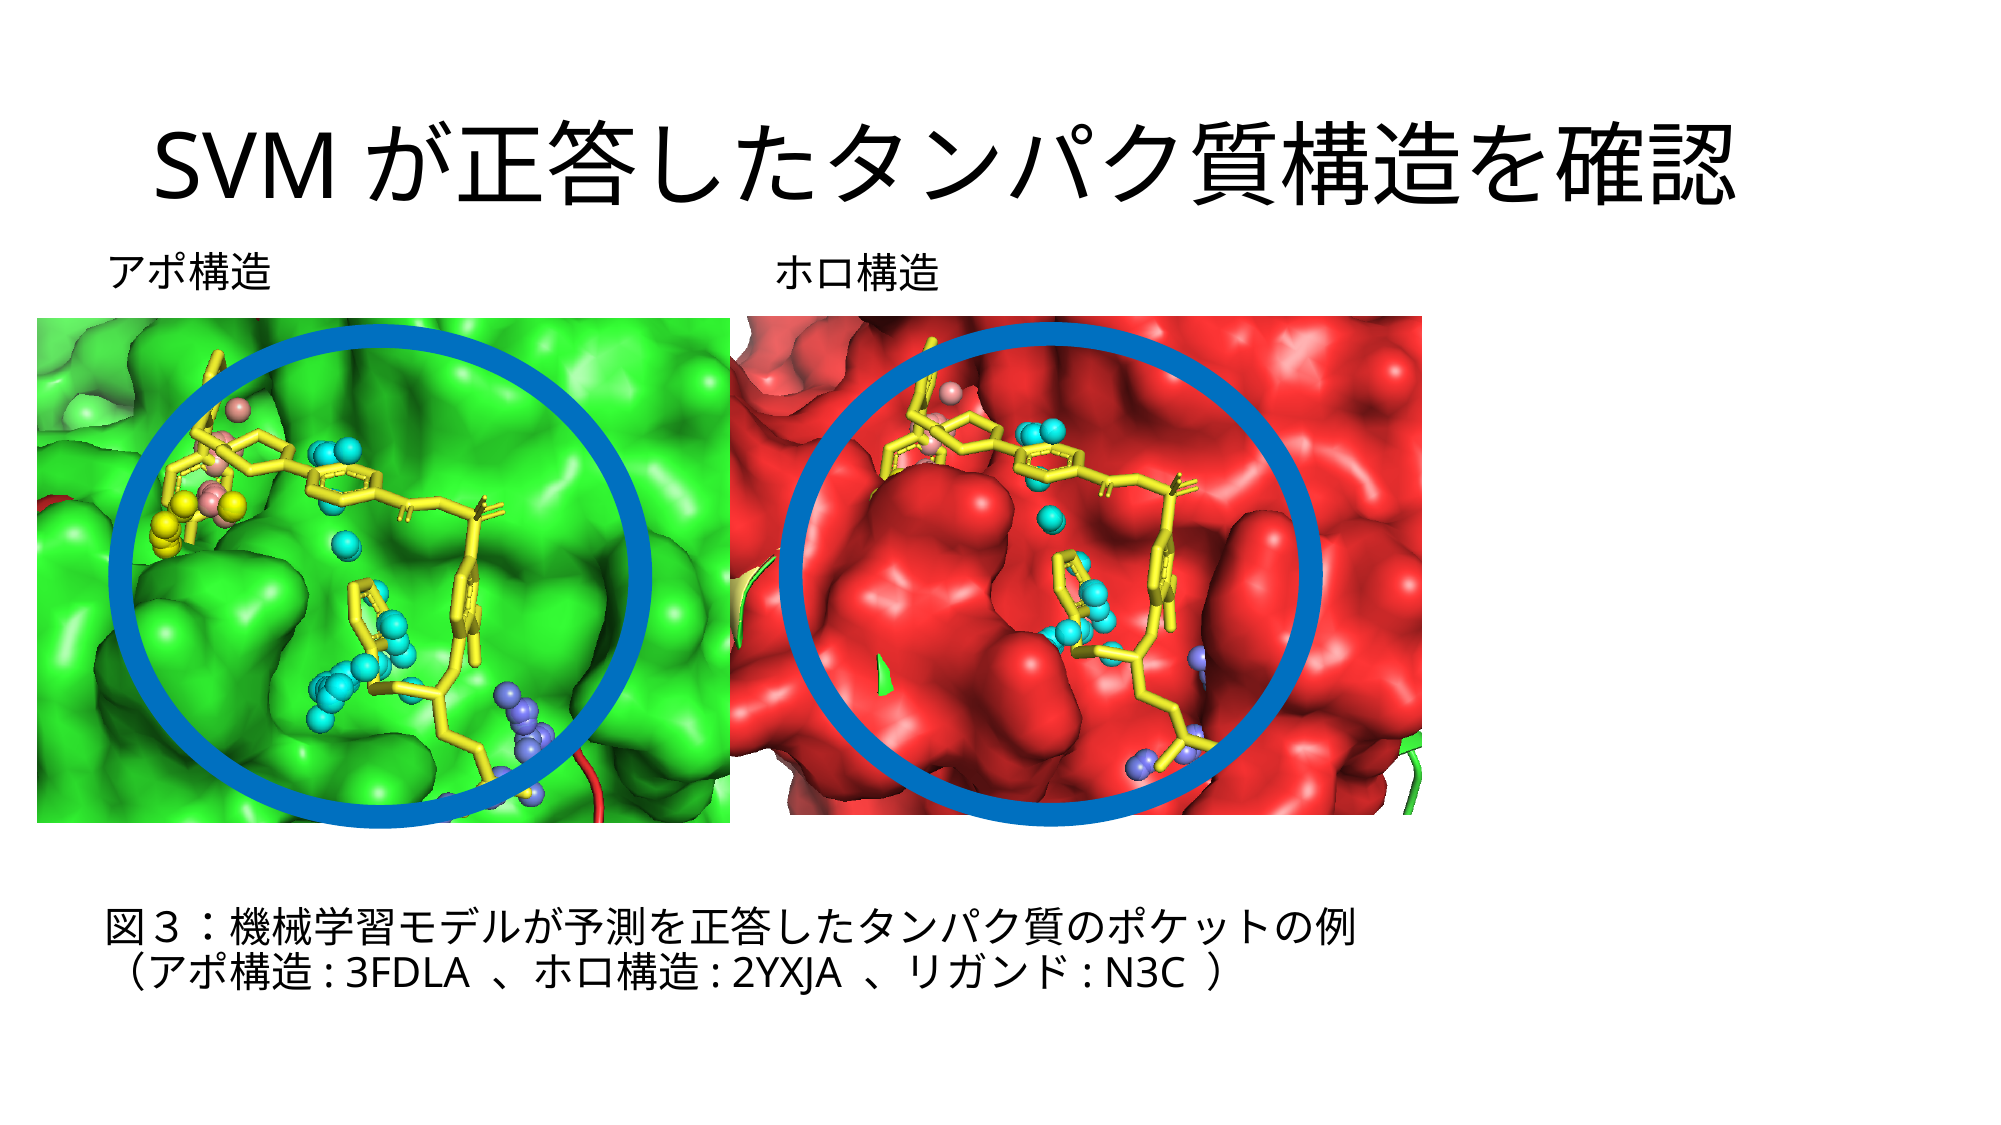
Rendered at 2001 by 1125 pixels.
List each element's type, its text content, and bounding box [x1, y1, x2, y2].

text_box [89, 238, 1815, 1060]
picture [36, 318, 89, 823]
title SVMが正答したタンパク質構造を確認 [137, 59, 1863, 278]
